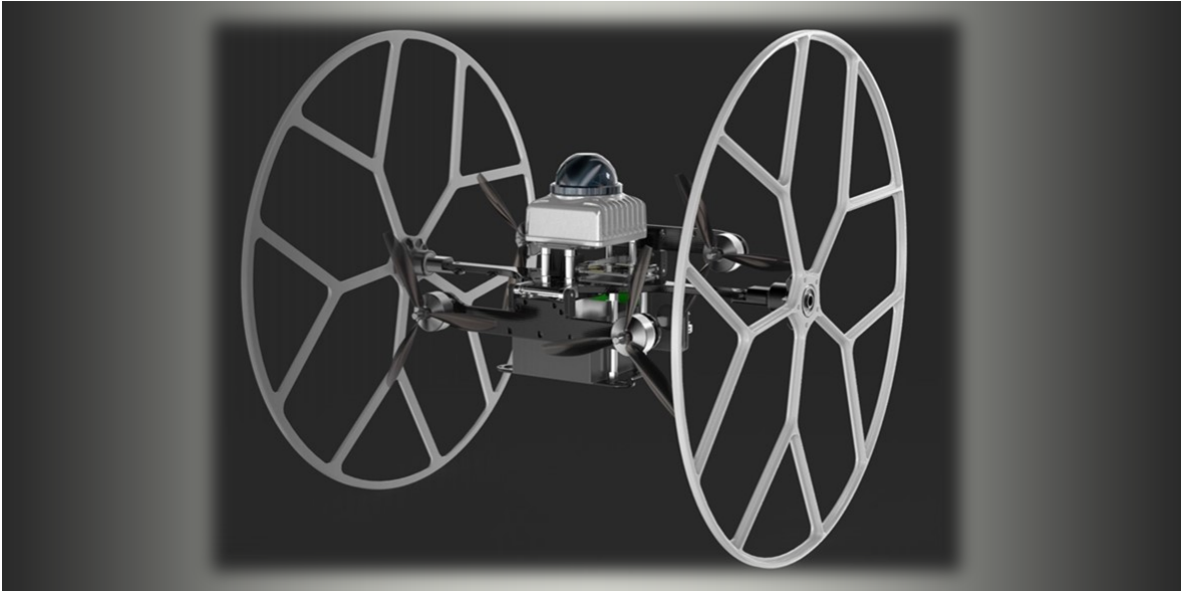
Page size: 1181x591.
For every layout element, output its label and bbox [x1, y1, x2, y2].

list [0, 0, 1181, 591]
